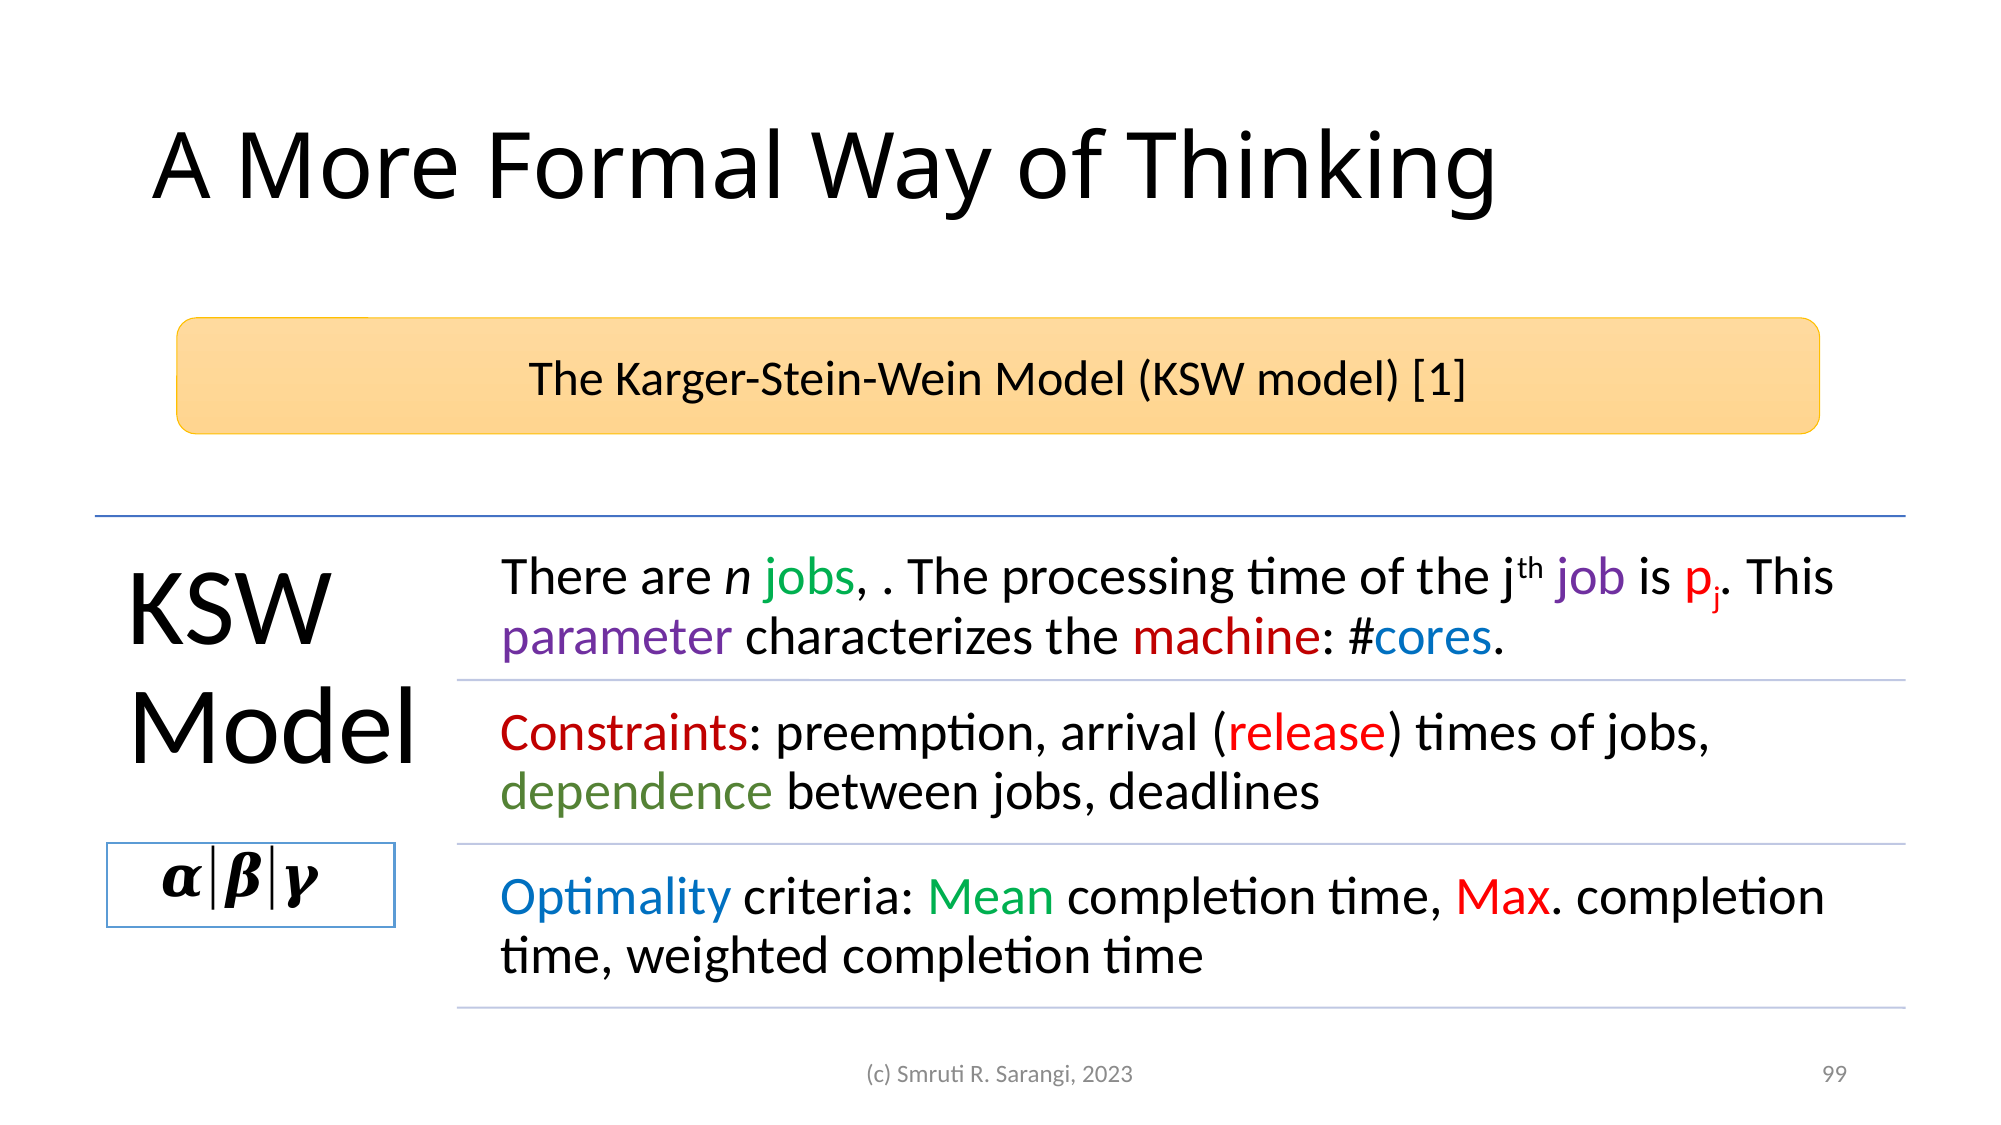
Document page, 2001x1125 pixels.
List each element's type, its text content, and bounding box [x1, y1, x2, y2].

title A More Formal Way of Thinking [137, 59, 1863, 278]
text_box [106, 842, 396, 928]
text_box The Karger-Stein-Wein Model (KSW model) [1] [176, 317, 1821, 435]
footer (c) Smruti R. Sarangi, 2023 [662, 1042, 1338, 1103]
slide_number 99 [1412, 1042, 1863, 1103]
